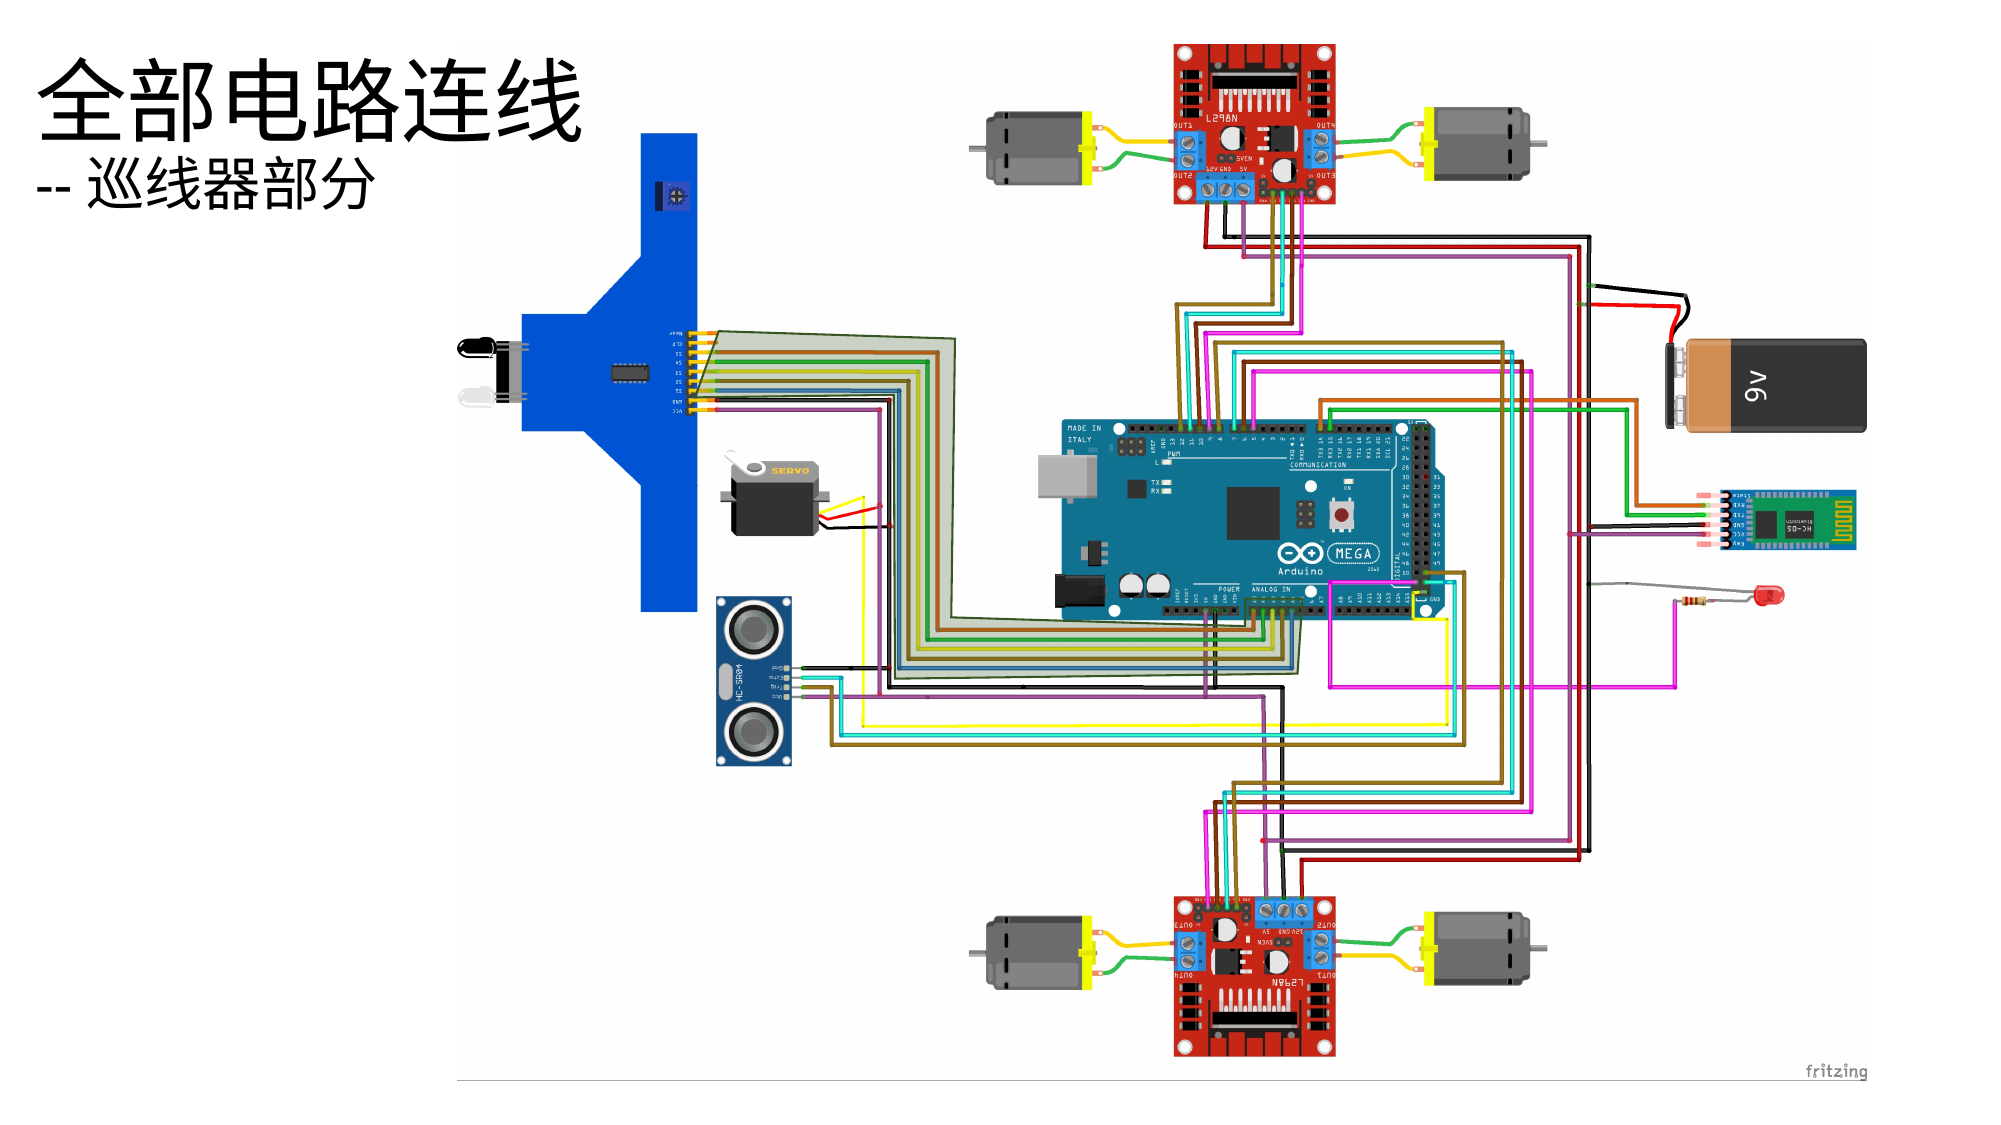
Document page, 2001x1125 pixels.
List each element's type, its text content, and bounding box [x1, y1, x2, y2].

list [457, 44, 1867, 1081]
title 全部电路连线 --巡线器部分 [19, 28, 809, 246]
